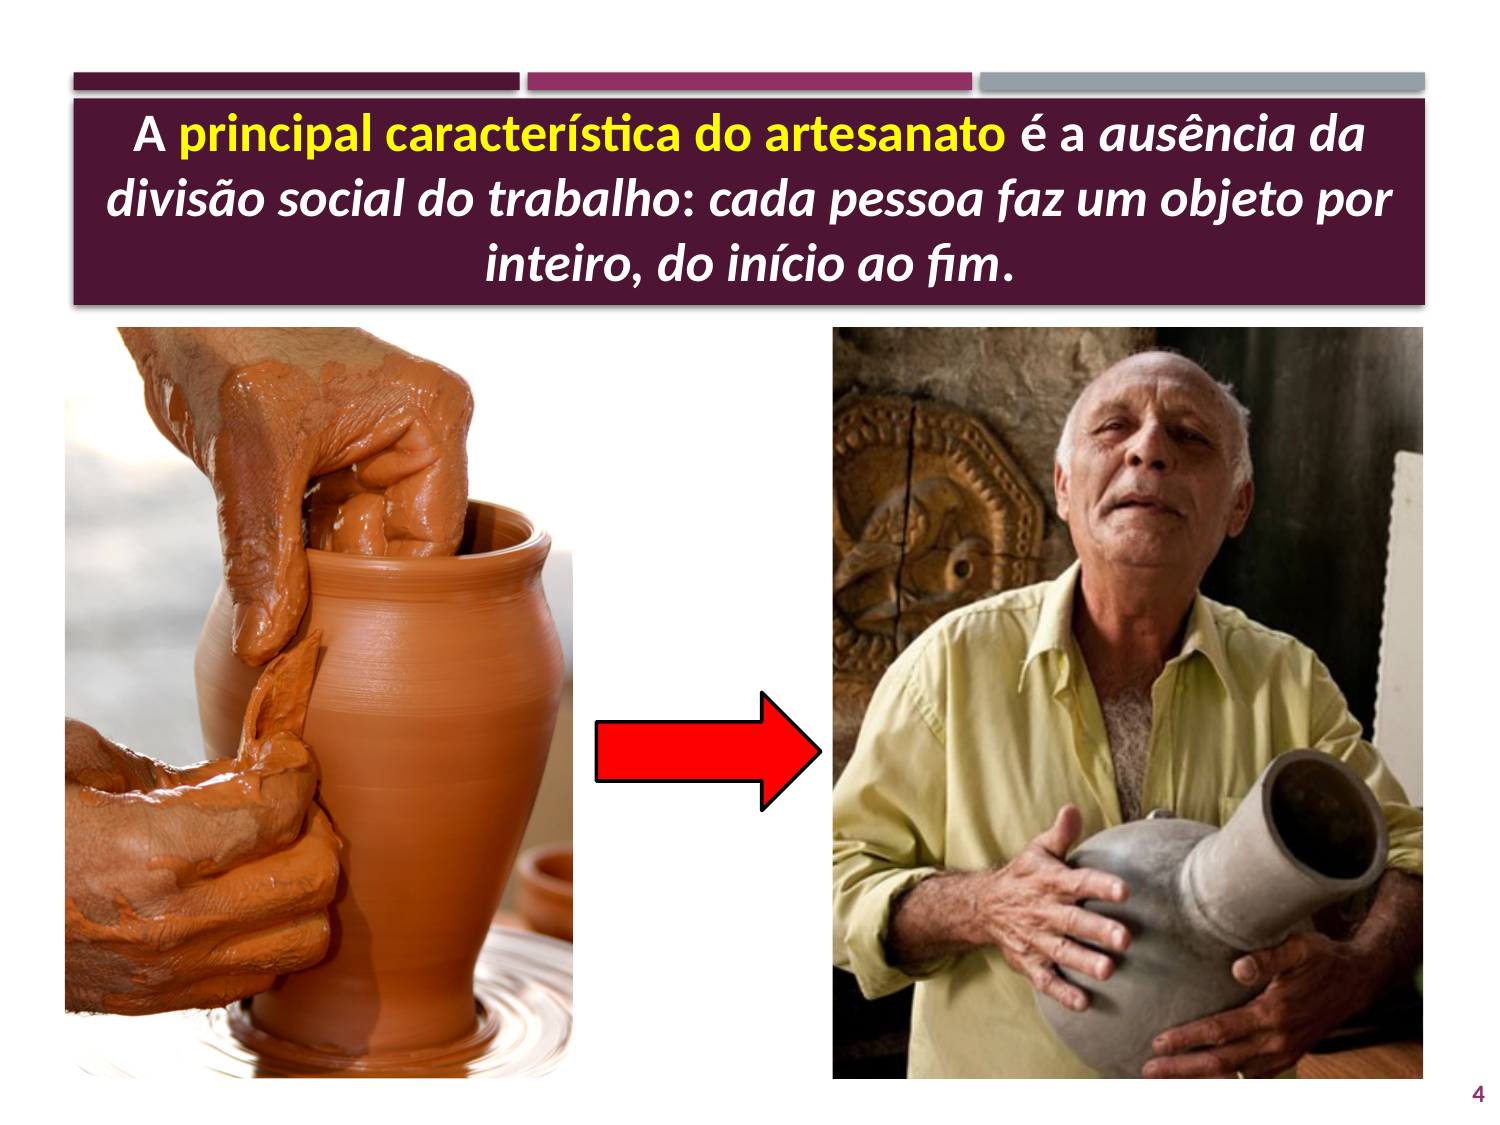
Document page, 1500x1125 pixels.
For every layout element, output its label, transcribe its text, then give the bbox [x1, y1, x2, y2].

slide_number 4 [1423, 1062, 1500, 1122]
text_box [594, 690, 823, 813]
text_box A principal característica do artesanato é a ausência da divisão social do trabalho: cada pessoa faz um objeto por inteiro, do início ao fim. [76, 89, 1424, 300]
picture [64, 326, 574, 1079]
picture [832, 326, 1424, 1079]
